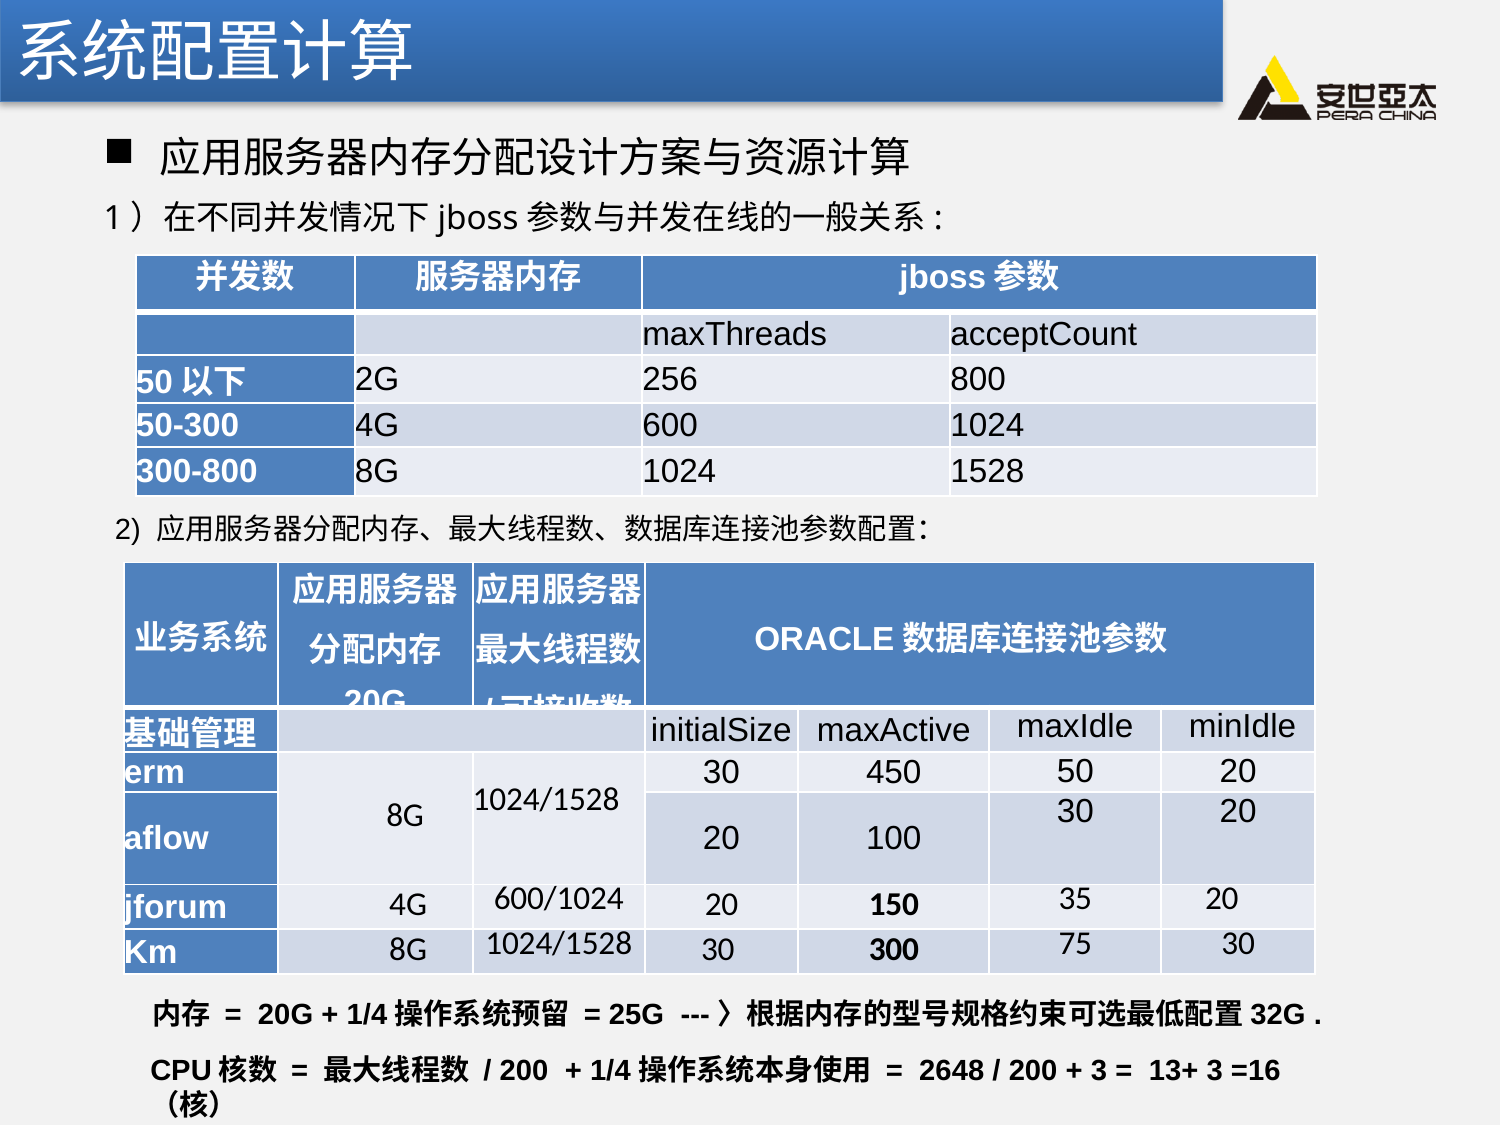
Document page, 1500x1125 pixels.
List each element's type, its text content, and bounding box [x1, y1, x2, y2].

table_cell 基础管理 [125, 710, 277, 751]
table_cell 50 [990, 753, 1160, 791]
table_cell acceptCount [951, 315, 1316, 354]
table_cell 150 [799, 885, 988, 928]
table_cell 4G [356, 404, 641, 446]
table_cell 600/1024 [474, 885, 644, 928]
table_header jboss参数 [643, 256, 1316, 309]
picture [1237, 54, 1436, 120]
text_box CPU核数 = 最大线程数 / 200 + 1/4操作系统本身使用 = 2648 / 200 + 3 = 13+ 3 =16（核） [135, 1043, 1341, 1125]
table_cell 30 [990, 793, 1160, 884]
table_cell 20 [1162, 793, 1314, 884]
table_cell maxIdle [990, 710, 1160, 751]
table_cell 50以下 [137, 356, 354, 402]
table_cell 35 [990, 885, 1160, 928]
table_cell 30 [646, 753, 797, 791]
table_cell 450 [799, 753, 988, 791]
table_cell 20 [646, 793, 797, 884]
table_cell 800 [951, 356, 1316, 402]
table_cell 1024 [643, 448, 949, 495]
table_cell 30 [646, 930, 797, 973]
table_cell 8G [279, 753, 472, 884]
table_cell 1528 [951, 448, 1316, 495]
table_cell [356, 315, 641, 354]
table_cell 20 [1162, 753, 1314, 791]
table_cell 20 [1162, 885, 1314, 928]
table_cell aflow [125, 793, 277, 884]
table_cell [279, 710, 644, 751]
table_header 应用服务器 分配内存 20G [279, 563, 472, 705]
text_box 系统配置计算 [0, 0, 1223, 102]
text_box 内存 = 20G + 1/4操作系统预留 = 25G ---〉根据内存的型号规格约束可选最低配置32G . [123, 987, 1366, 1038]
table_cell 8G [356, 448, 641, 495]
table_cell 2G [356, 356, 641, 402]
table_cell initialSize [646, 710, 797, 751]
table_cell 300-800 [137, 448, 354, 495]
table_header 应用服务器 最大线程数 /可接收数 [474, 563, 644, 705]
table_cell maxActive [799, 710, 988, 751]
table_cell jforum [125, 885, 277, 928]
table_cell 1024/1528 [474, 753, 644, 884]
table_cell Km [125, 930, 277, 973]
table_cell [137, 315, 354, 354]
table_header 业务系统 [125, 563, 277, 705]
table_cell 8G [279, 930, 472, 973]
table_cell 100 [799, 793, 988, 884]
table_cell 20 [646, 885, 797, 928]
table_cell minIdle [1162, 710, 1314, 751]
table_cell 75 [990, 930, 1160, 973]
table_cell 1024 [951, 404, 1316, 446]
list 应用服务器内存分配设计方案与资源计算 1）在不同并发情况下jboss参数与并发在线的一般关系: [88, 113, 1365, 1048]
table_cell erm [125, 753, 277, 791]
table_header 并发数 [137, 256, 354, 309]
table_header 服务器内存 [356, 256, 641, 309]
table_cell 600 [643, 404, 949, 446]
table_cell 50-300 [137, 404, 354, 446]
table_cell 1024/1528 [474, 930, 644, 973]
table_cell 30 [1162, 930, 1314, 973]
text_box 2) 应用服务器分配内存、最大线程数、数据库连接池参数配置： [100, 503, 1341, 554]
table_cell 300 [799, 930, 988, 973]
table_header ORACLE数据库连接池参数 [646, 563, 1314, 705]
table_cell maxThreads [643, 315, 949, 354]
table_cell 256 [643, 356, 949, 402]
table_cell 4G [279, 885, 472, 928]
